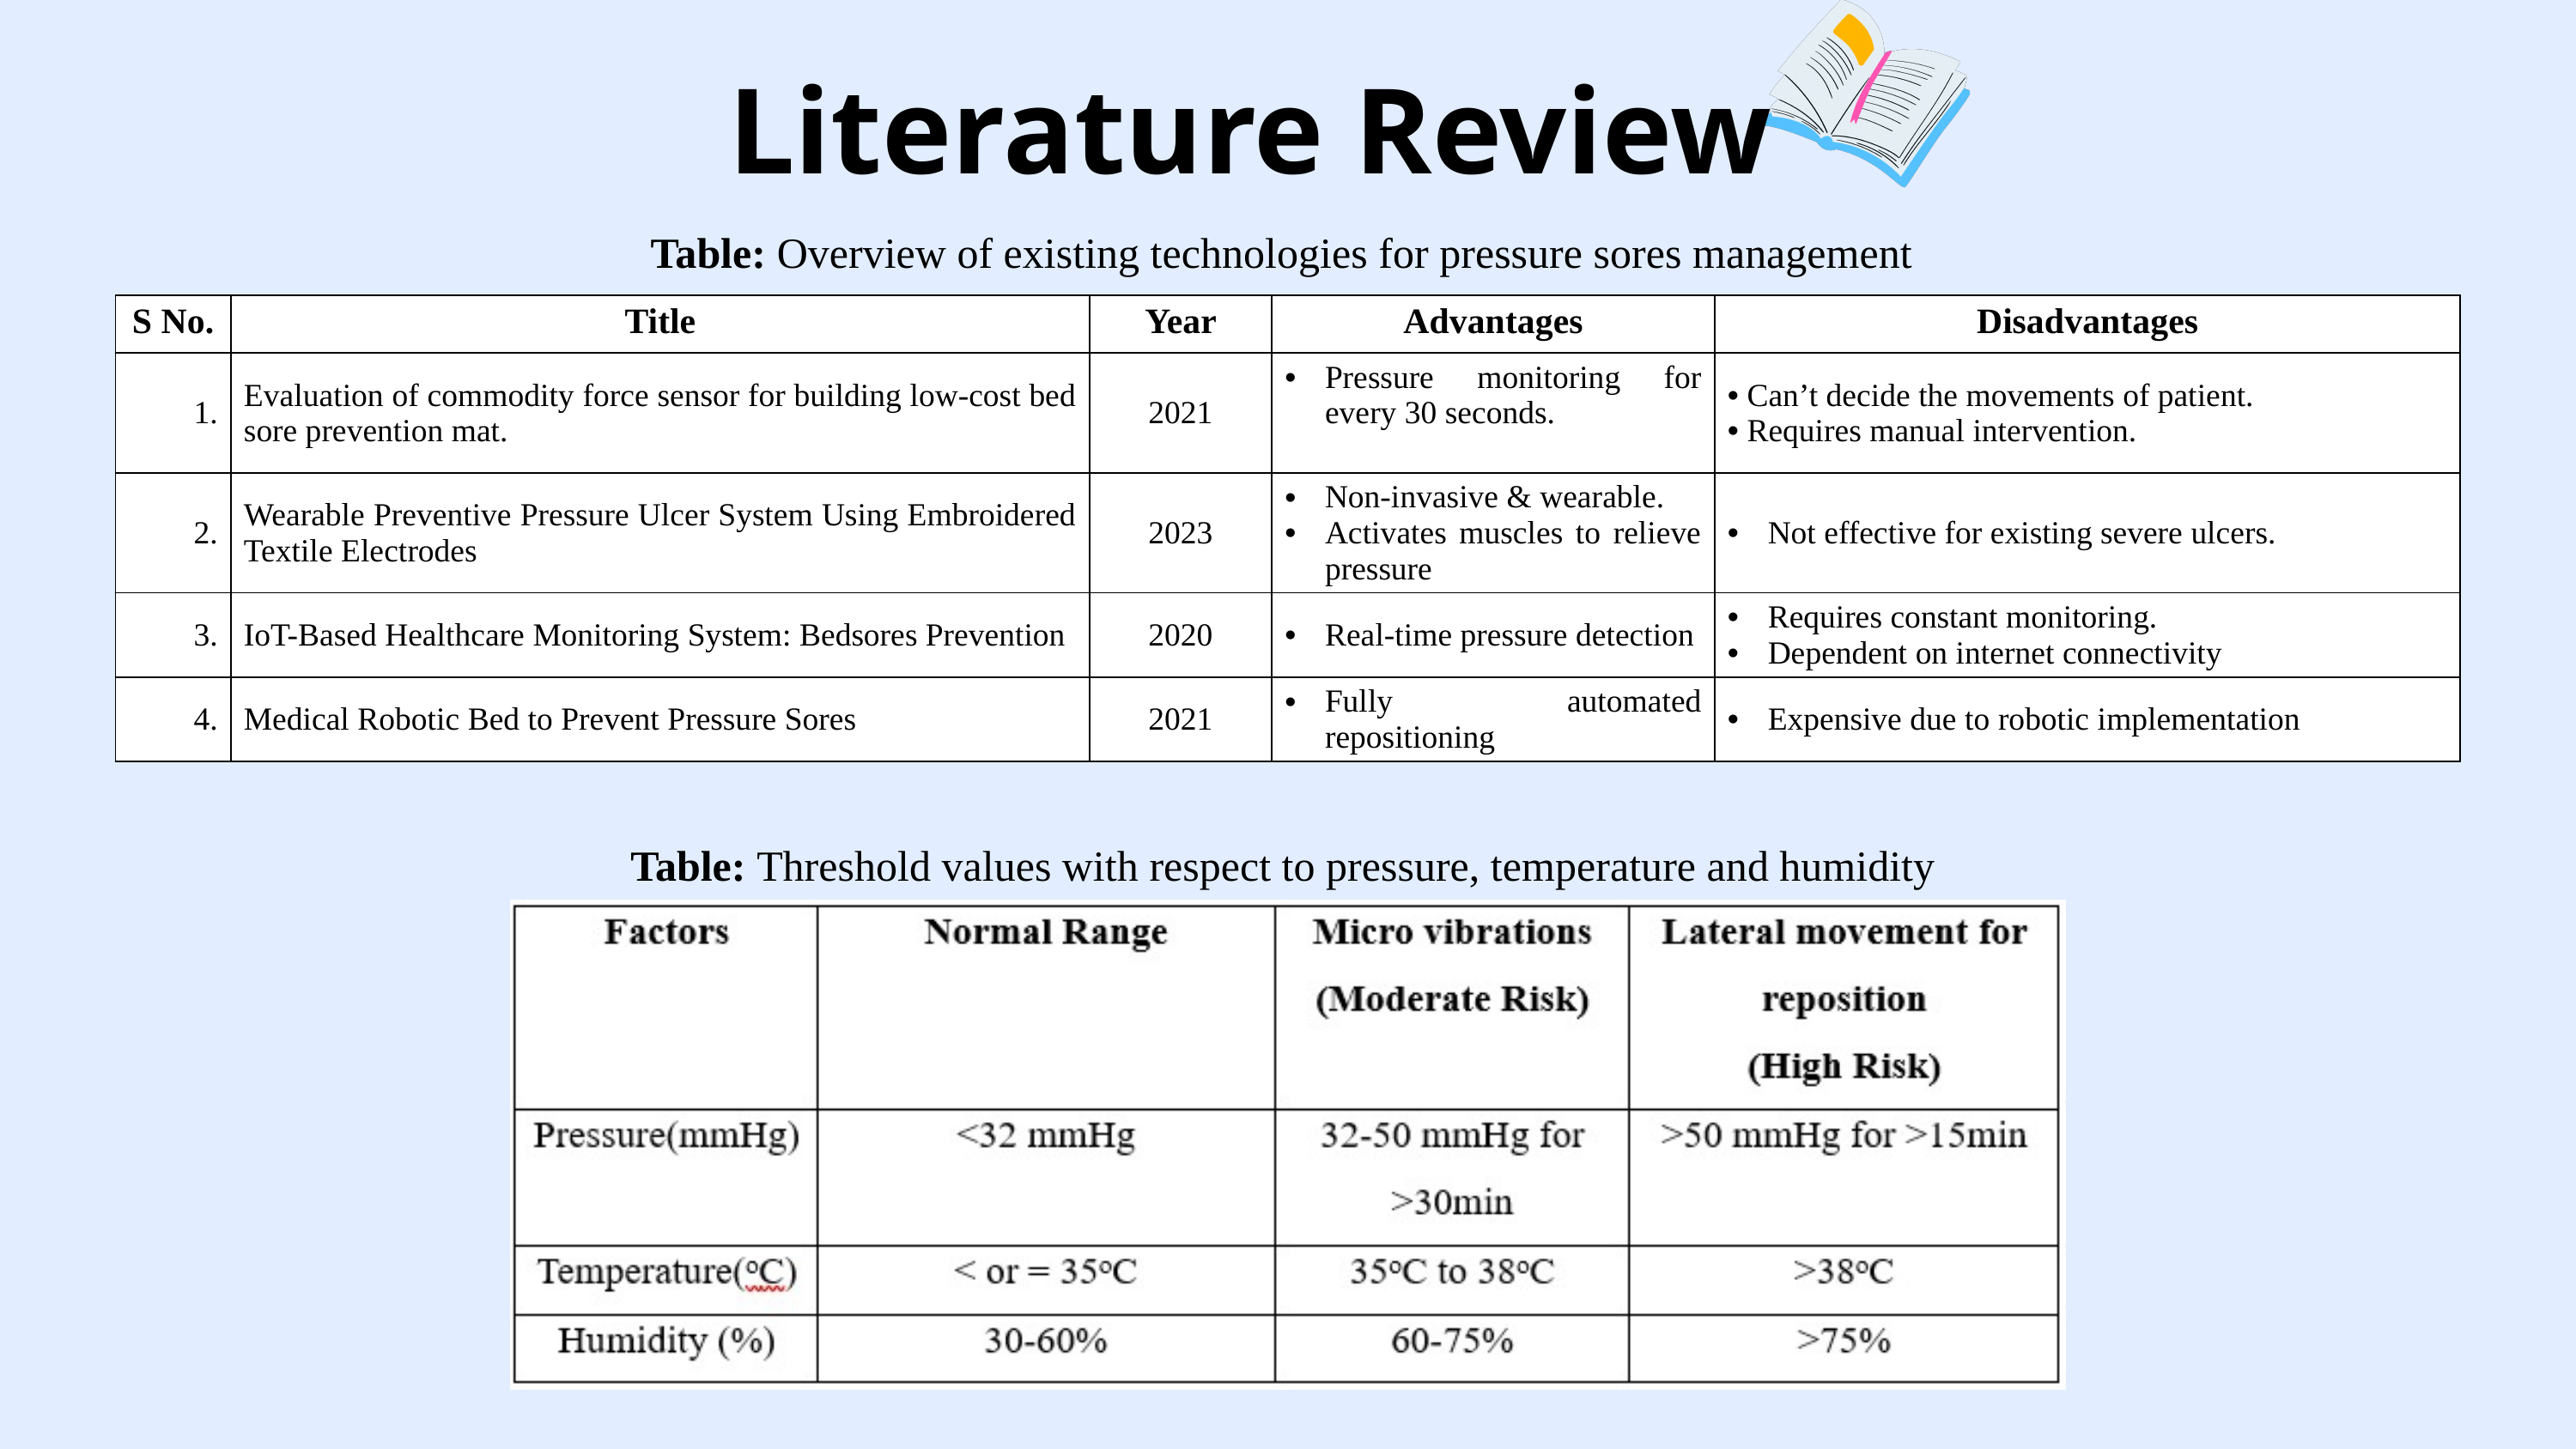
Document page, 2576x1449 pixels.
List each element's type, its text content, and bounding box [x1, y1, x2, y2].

picture [510, 900, 2066, 1390]
table_cell 3. [116, 593, 230, 676]
table_header Title [232, 296, 1089, 352]
table_cell 4. [116, 678, 230, 761]
text_box [1938, 0, 1971, 191]
table_cell IoT-Based Healthcare Monitoring System: Bedsores Prevention [232, 593, 1089, 676]
table_cell Expensive due to robotic implementation [1716, 678, 2459, 761]
table_cell Pressure monitoring for every 30 seconds. [1273, 354, 1714, 472]
table_cell 1. [116, 354, 230, 472]
text_box Table: Overview of existing technologies for pressure sores management [637, 219, 1926, 284]
table_cell Requires constant monitoring. Dependent on internet connectivity [1716, 593, 2459, 676]
table_cell Wearable Preventive Pressure Ulcer System Using Embroidered Textile Electrodes [232, 474, 1089, 592]
table_header Year [1091, 296, 1271, 352]
table_cell 2. [116, 474, 230, 592]
table_cell Fully automated repositioning [1273, 678, 1714, 761]
table_cell Evaluation of commodity force sensor for building low-cost bed sore prevention mat. [232, 354, 1089, 472]
table_cell Not effective for existing severe ulcers. [1716, 474, 2459, 592]
table_cell 2020 [1091, 593, 1271, 676]
table_header S No. [116, 296, 230, 352]
table_cell Real-time pressure detection [1273, 593, 1714, 676]
table_cell 2023 [1091, 474, 1271, 592]
text_box Literature Review [562, 0, 1938, 219]
table_cell Can’t decide the movements of patient. Requires manual intervention. [1716, 354, 2459, 472]
table_header Disadvantages [1716, 296, 2459, 352]
table_cell 2021 [1091, 354, 1271, 472]
table_cell Non-invasive & wearable. Activates muscles to relieve pressure [1273, 474, 1714, 592]
table_cell Medical Robotic Bed to Prevent Pressure Sores [232, 678, 1089, 761]
text_box Table: Threshold values with respect to pressure, temperature and humidity [617, 831, 1949, 896]
table_cell 2021 [1091, 678, 1271, 761]
table_header Advantages [1273, 296, 1714, 352]
